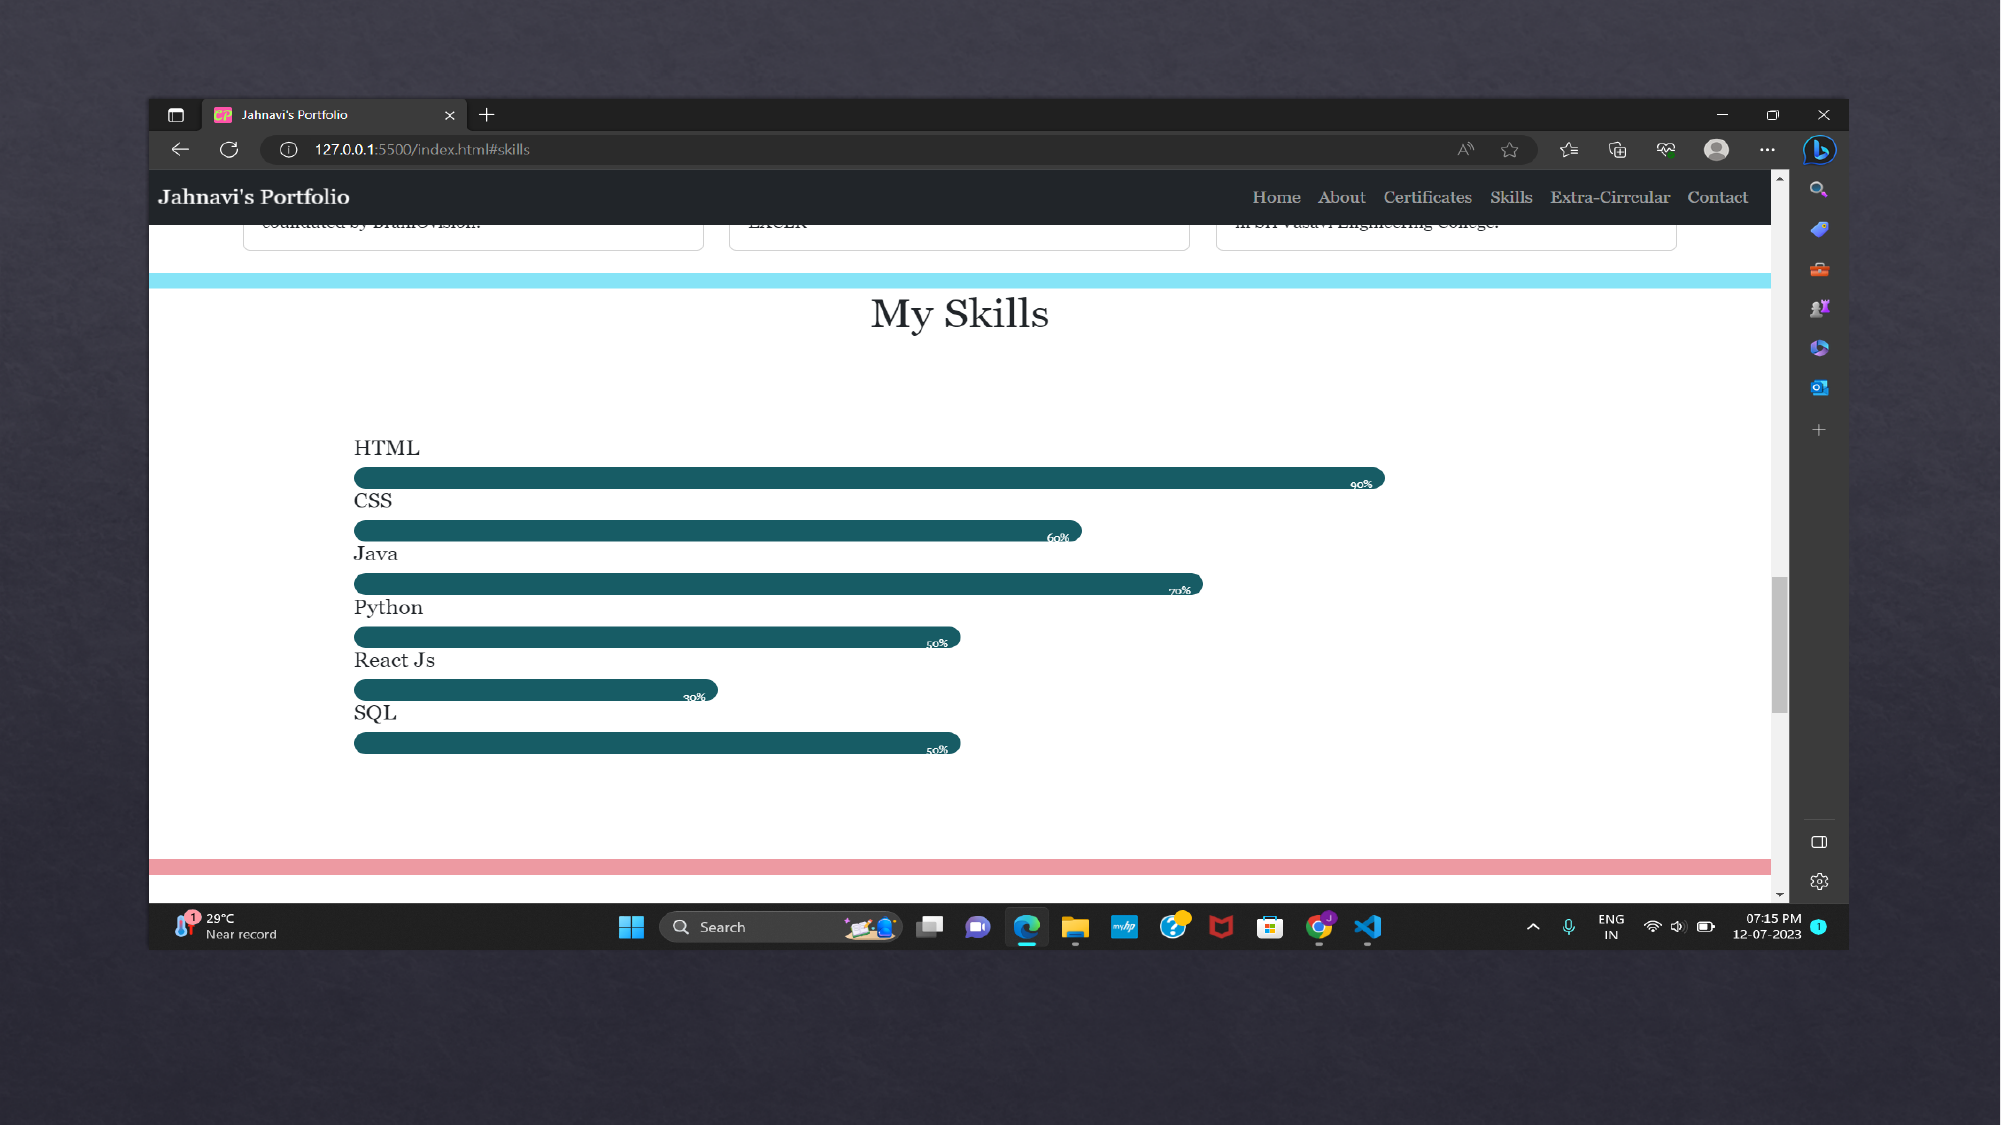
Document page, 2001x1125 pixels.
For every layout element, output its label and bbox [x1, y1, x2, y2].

list [149, 99, 1849, 951]
